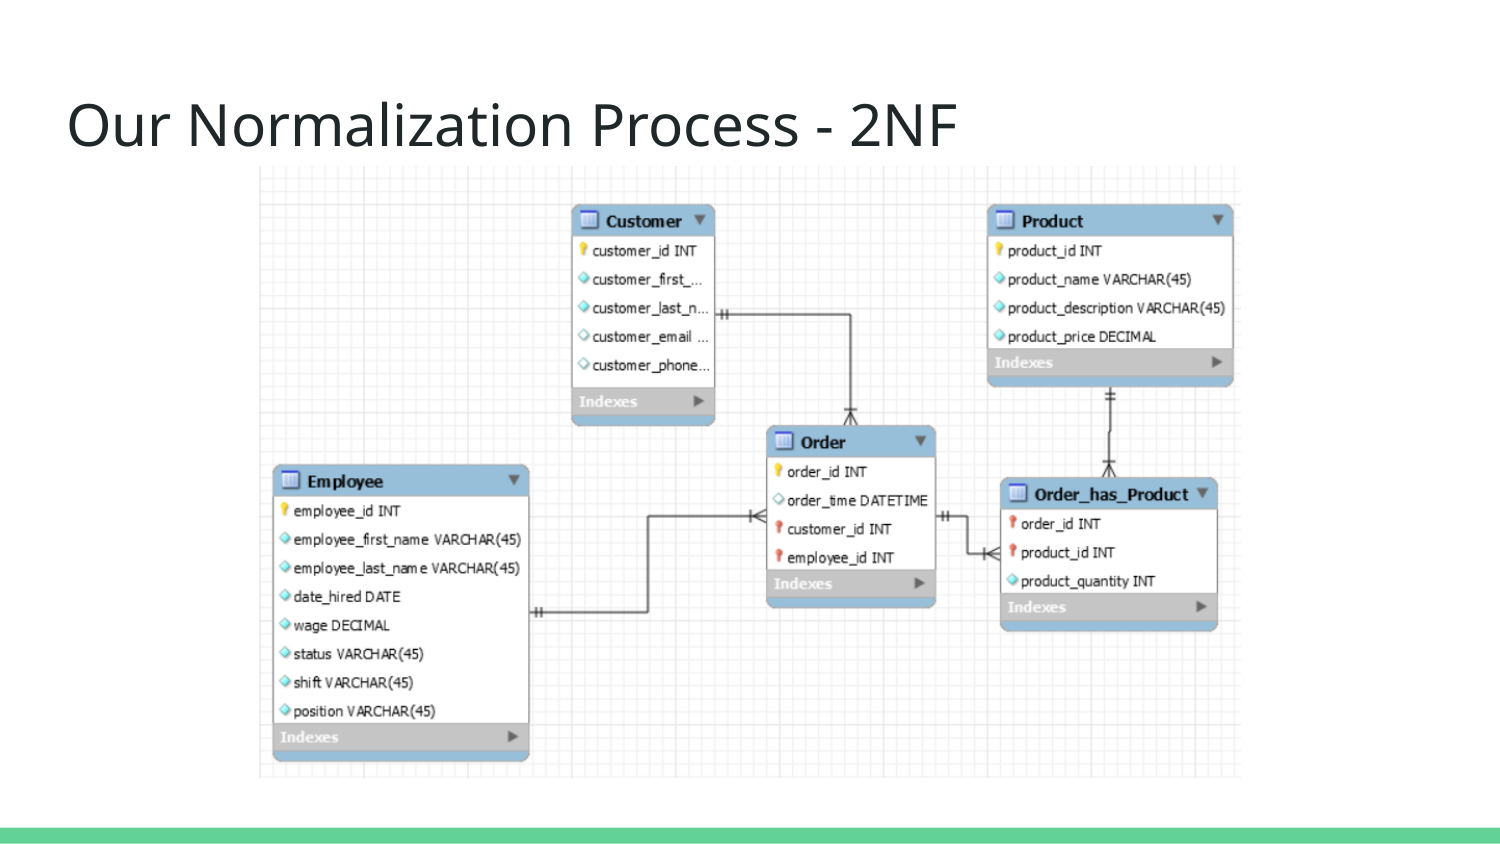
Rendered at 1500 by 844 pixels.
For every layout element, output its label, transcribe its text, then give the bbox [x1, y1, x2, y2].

title Our Normalization Process - 2NF [51, 72, 1449, 167]
picture [259, 166, 1241, 778]
